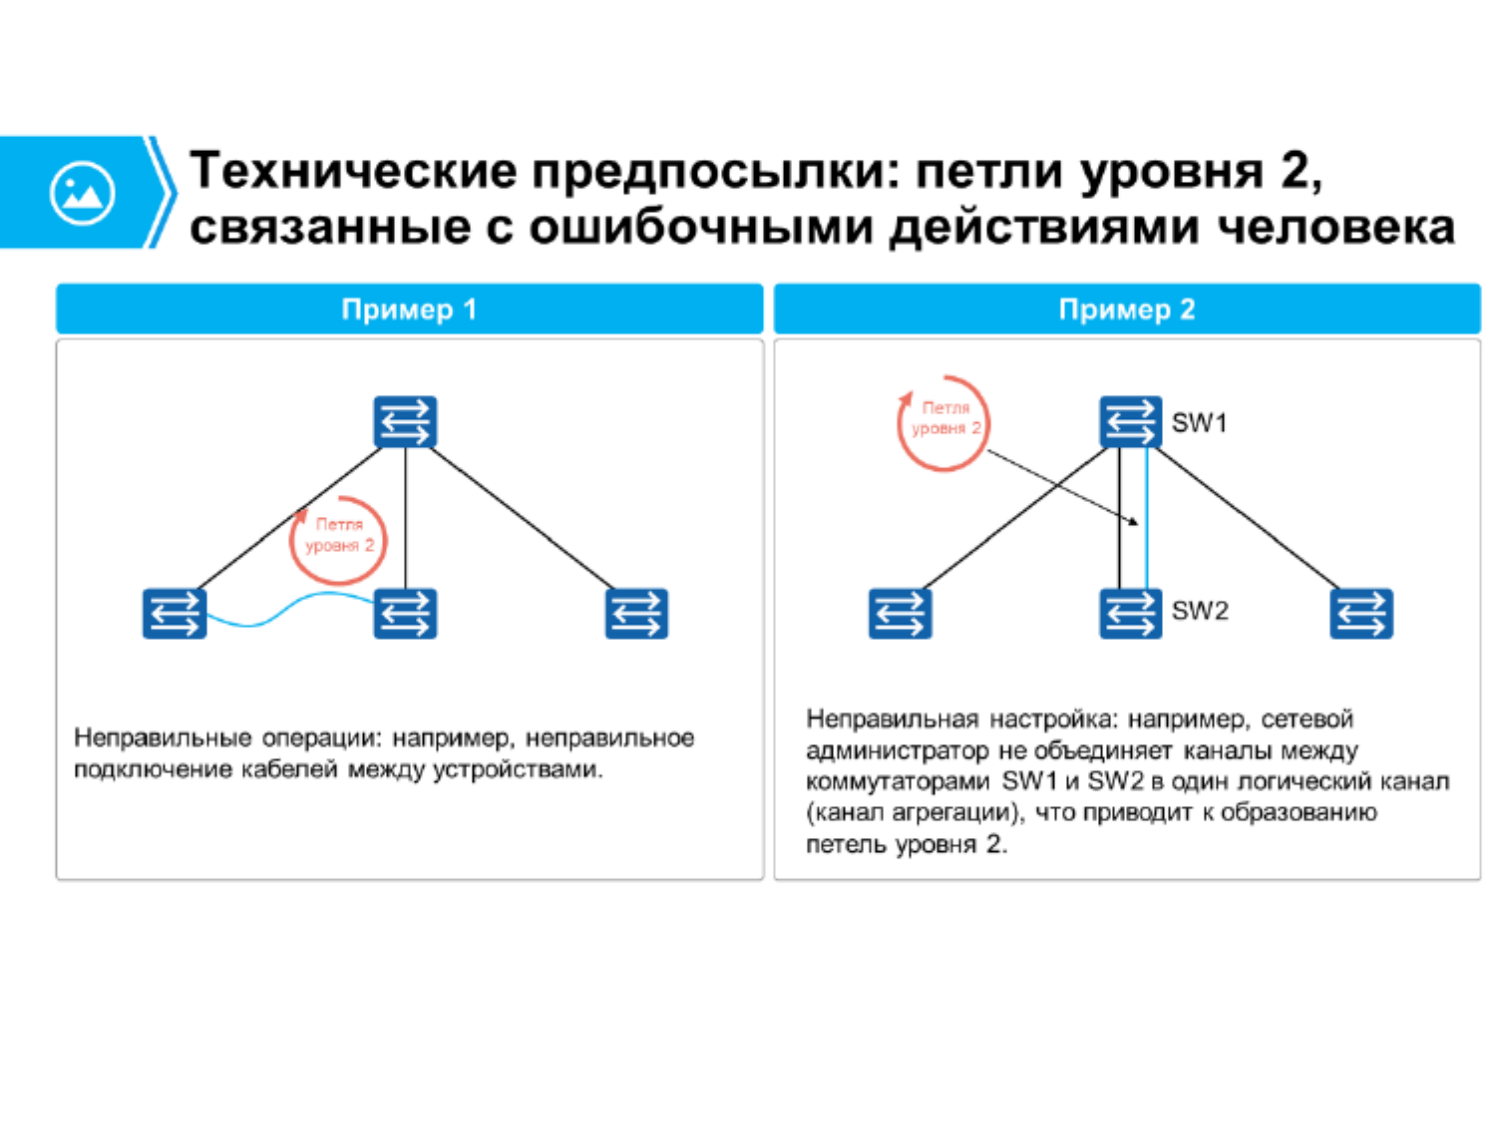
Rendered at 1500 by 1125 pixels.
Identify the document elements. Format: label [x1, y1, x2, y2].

list [0, 119, 1500, 900]
